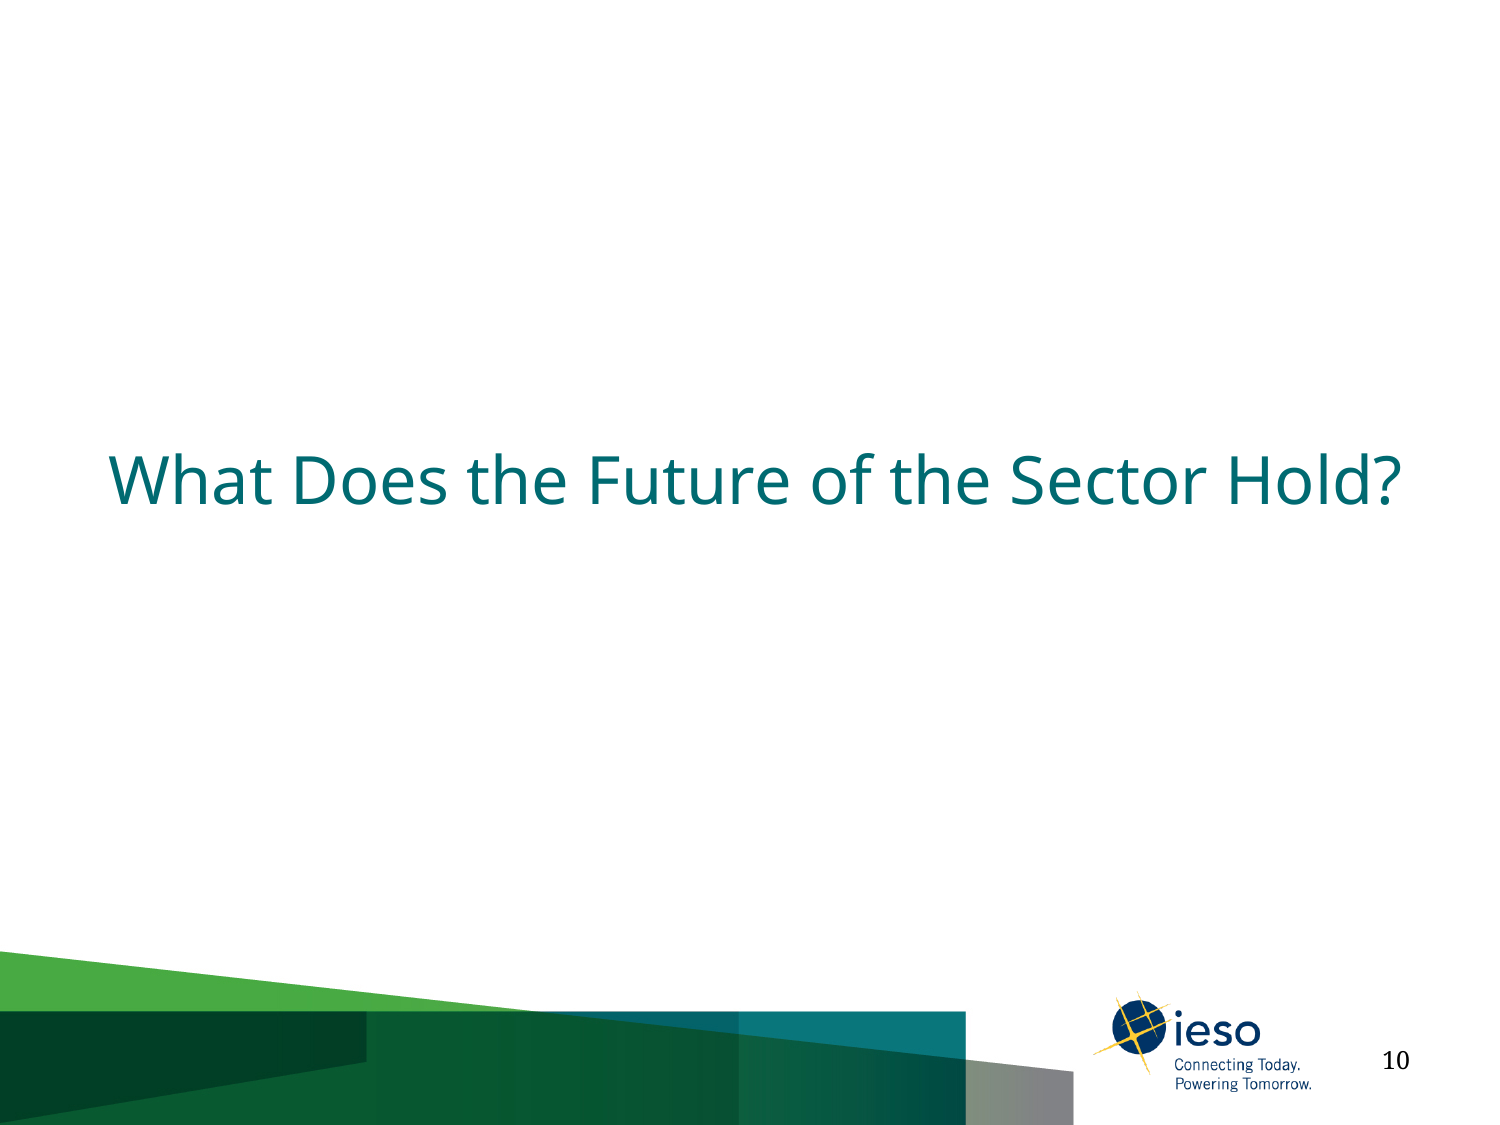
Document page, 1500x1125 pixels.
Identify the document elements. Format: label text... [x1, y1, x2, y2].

title What Does the Future of the Sector Hold? [62, 425, 1450, 538]
picture [1093, 991, 1311, 1092]
picture [0, 928, 1088, 1125]
